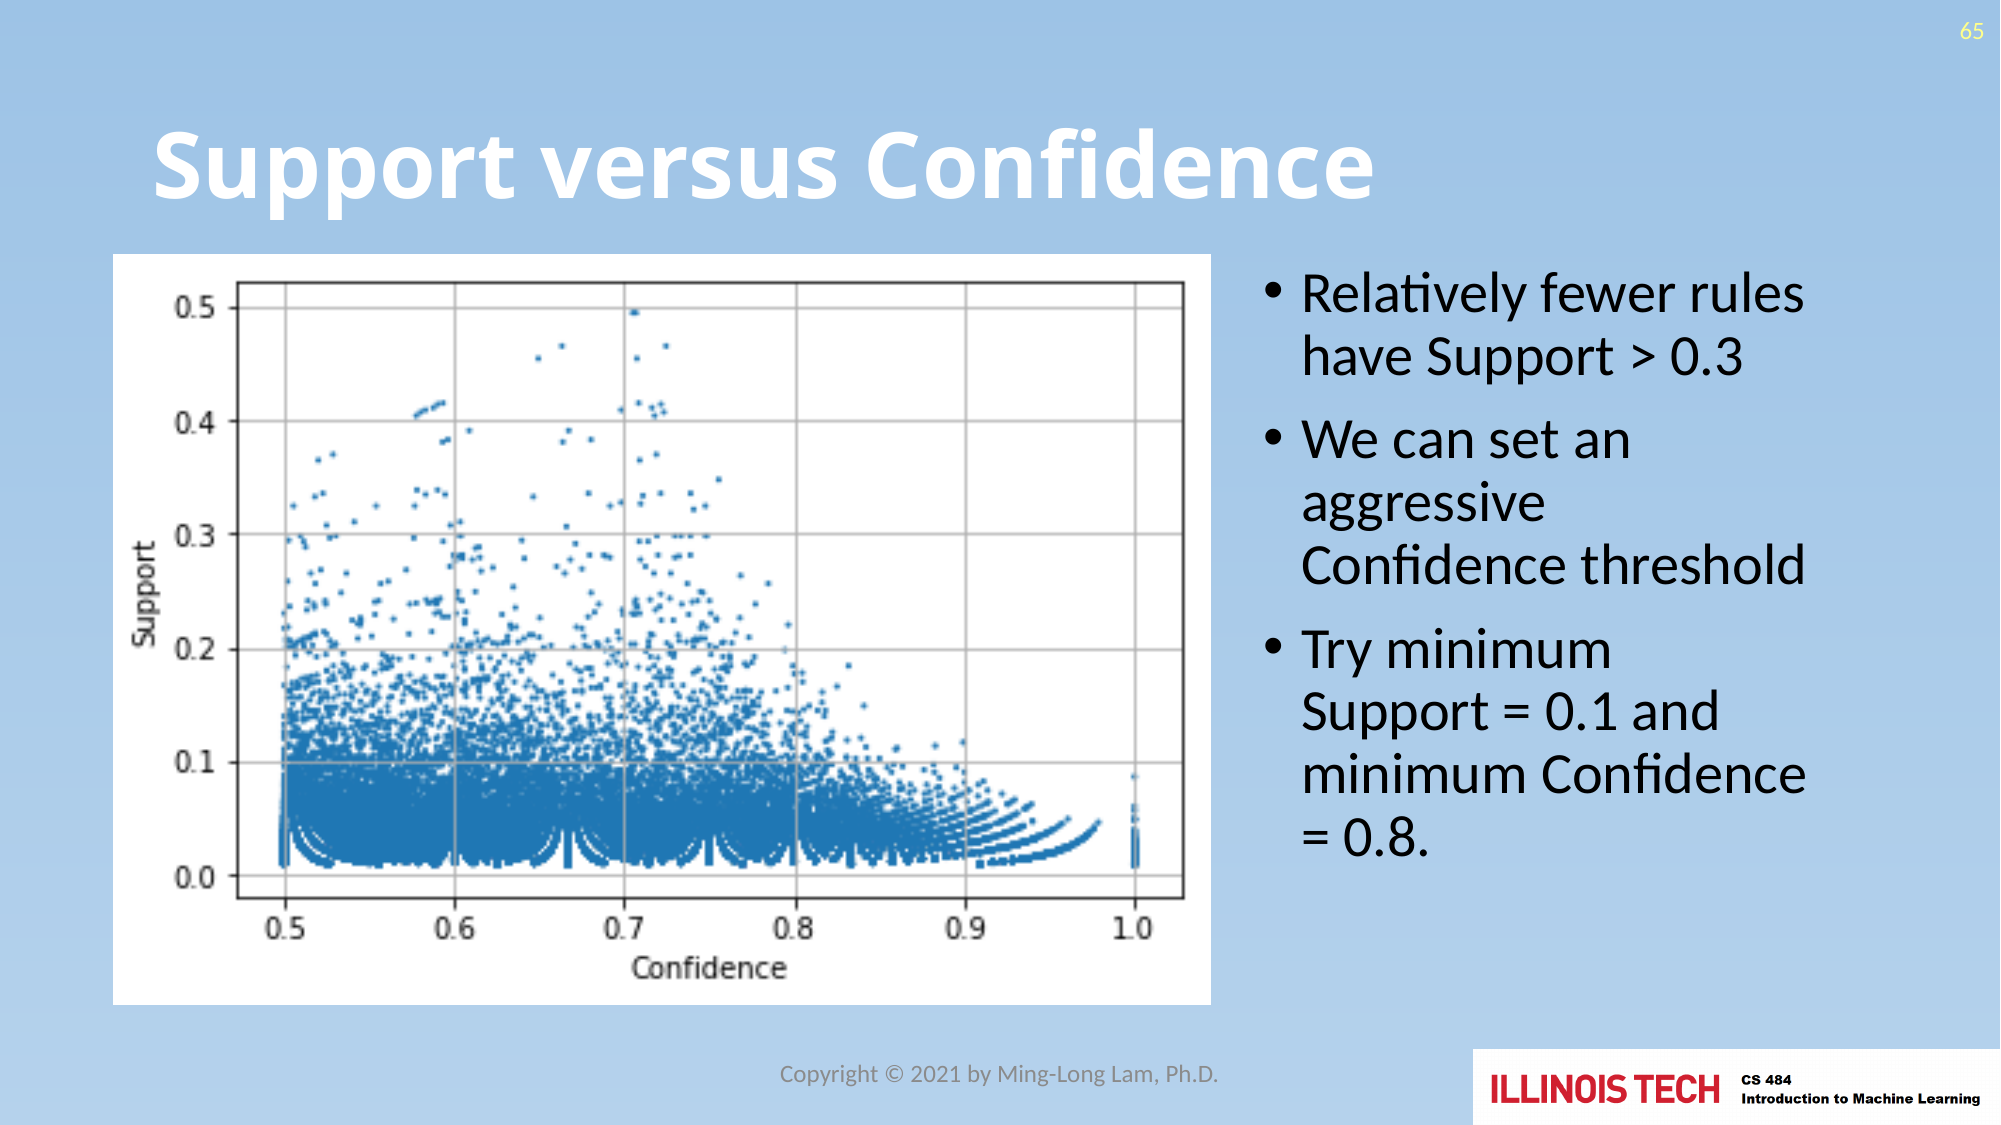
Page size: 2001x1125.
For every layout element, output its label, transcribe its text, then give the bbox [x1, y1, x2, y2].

footer Copyright © 2021 by Ming-Long Lam, Ph.D. [662, 1042, 1338, 1103]
list Relatively fewer rules have Support > 0.3 We can set an aggressive Confidence threshold Try minimum Support = 0.1 and minimum Confidence = 0.8. [1248, 254, 1825, 969]
picture [113, 254, 1211, 1005]
slide_number 65 [1550, 0, 2000, 60]
title Support versus Confidence [137, 59, 1863, 278]
picture [1473, 1049, 2000, 1125]
